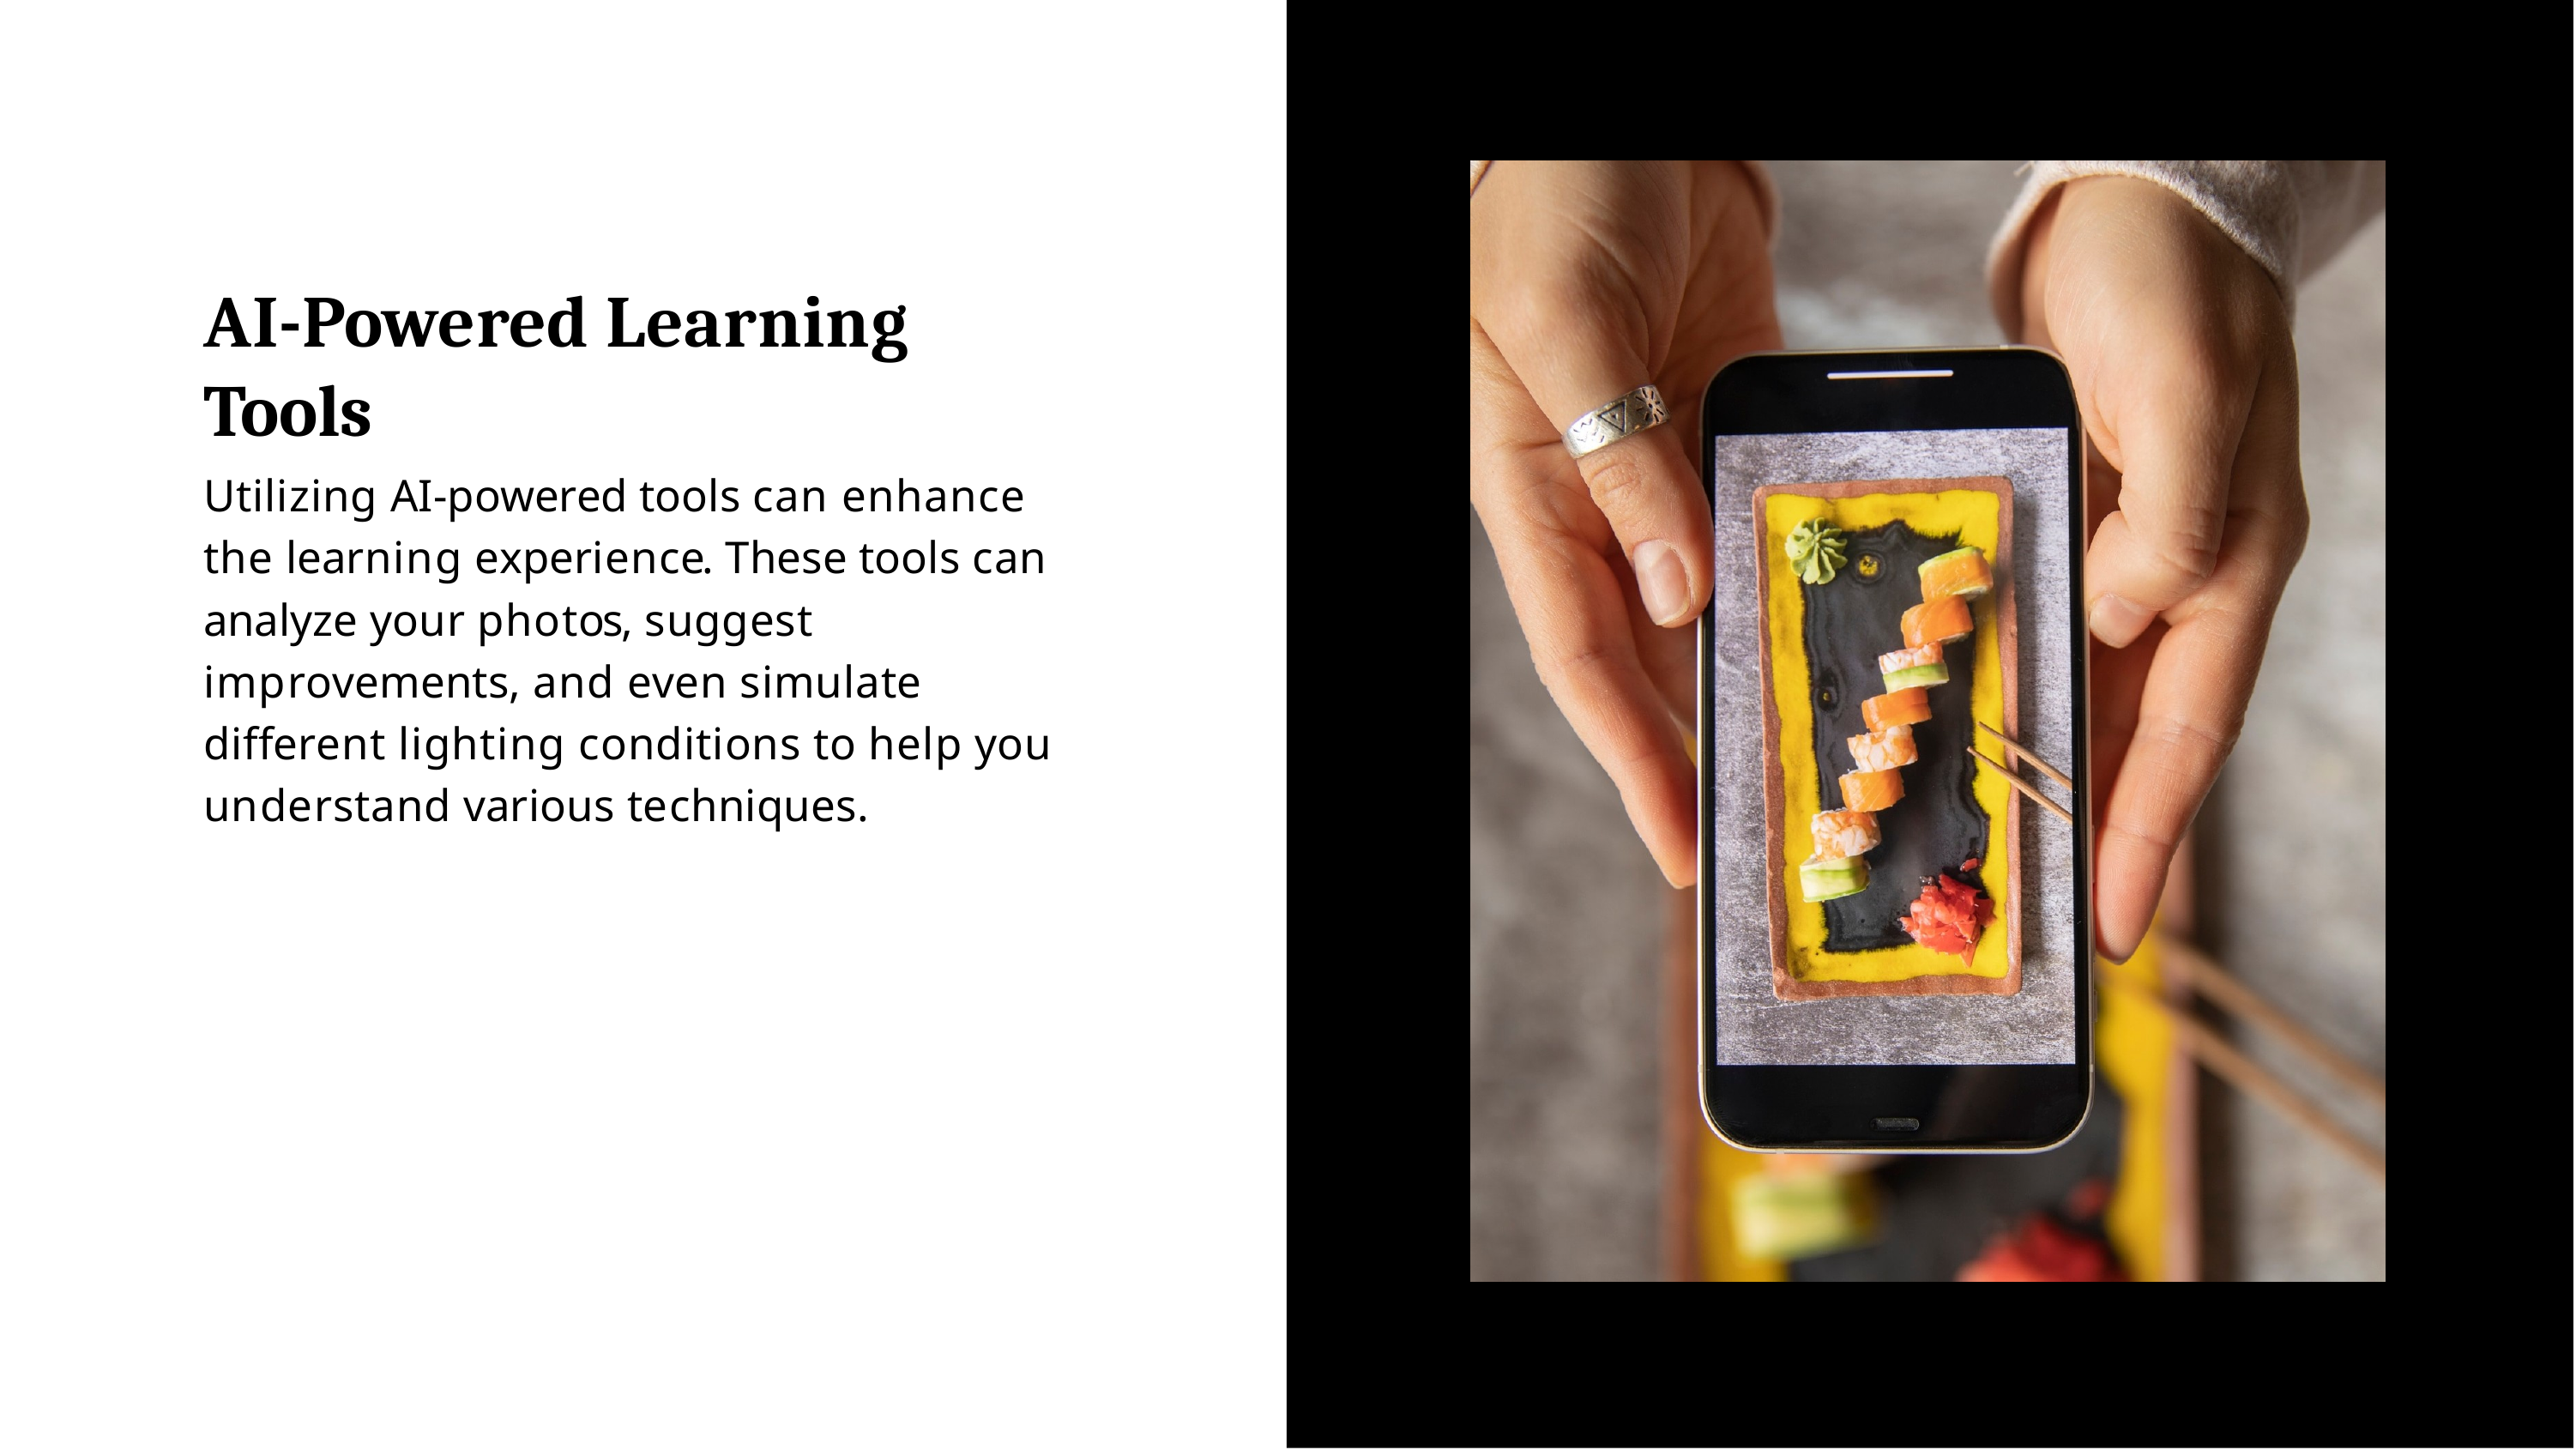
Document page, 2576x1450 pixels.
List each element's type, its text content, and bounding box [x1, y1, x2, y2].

picture [1470, 160, 2386, 1282]
title AI-Powered Learning Tools [202, 271, 1040, 457]
text_box Utilizing AI-powered tools can enhance the learning experience. These tools can analyze your photos, suggest improvements, and even simulate different lighting conditions to help you understand various techniques. [202, 457, 1092, 831]
